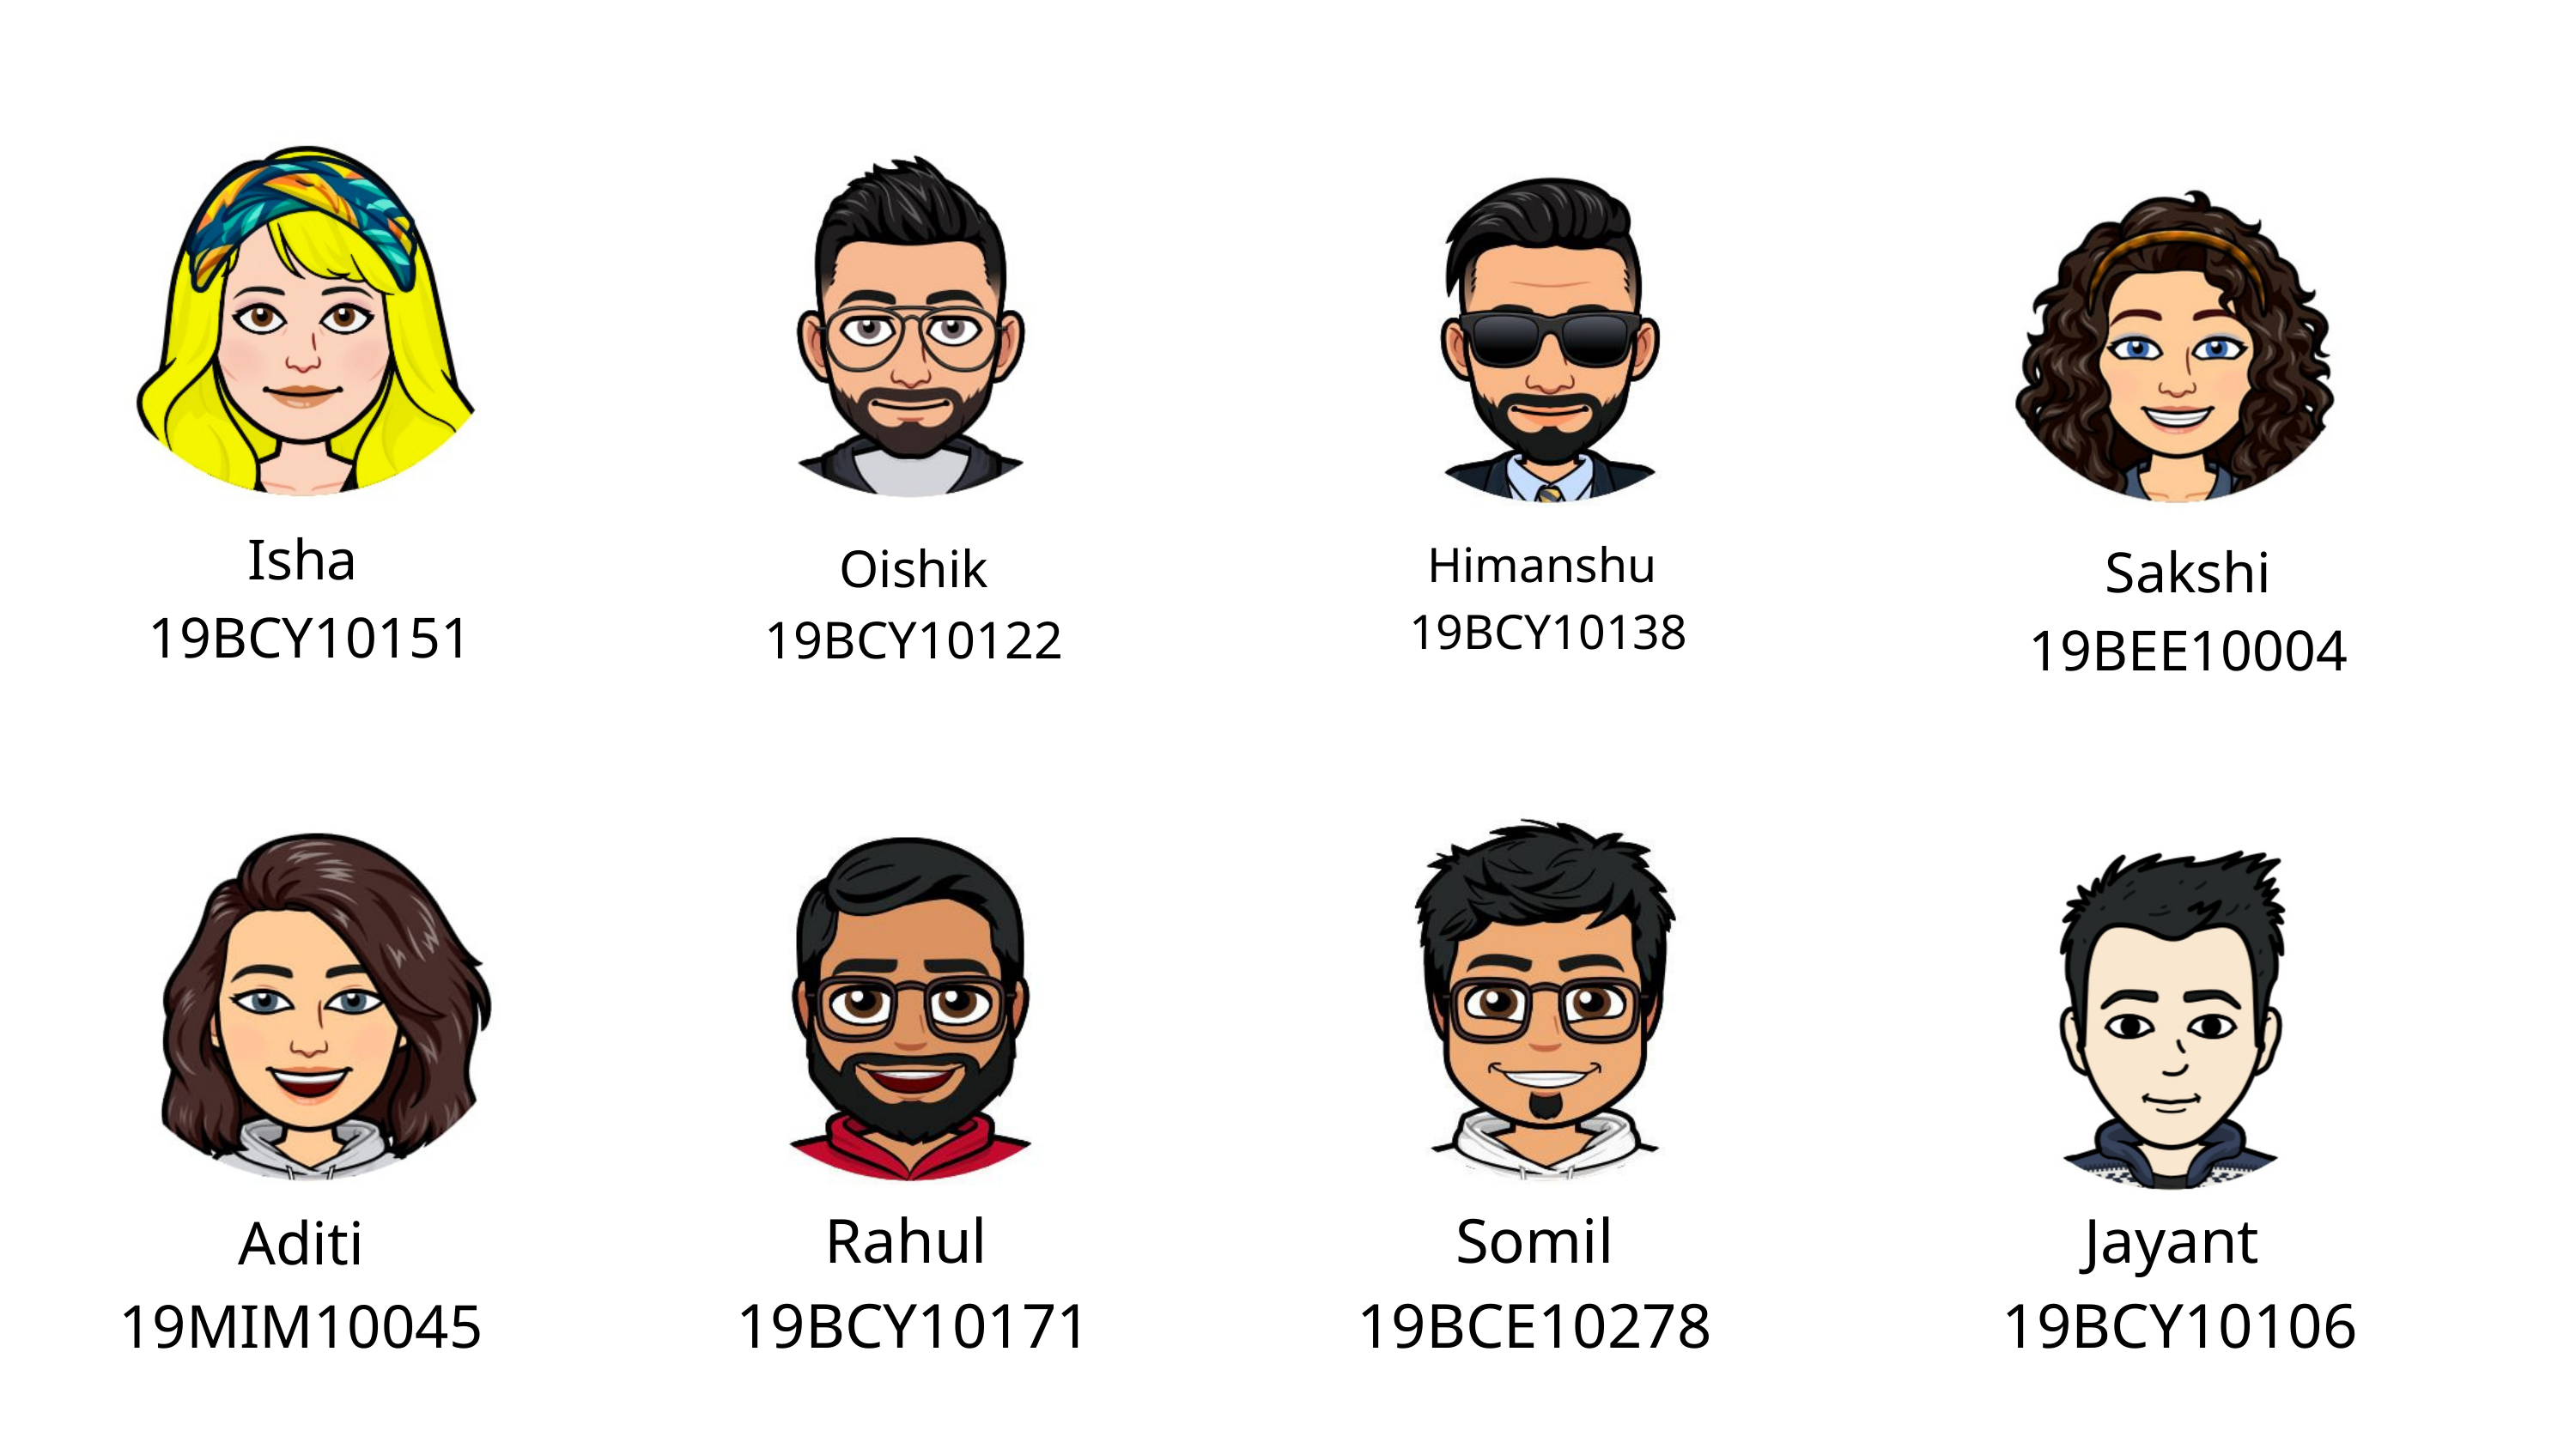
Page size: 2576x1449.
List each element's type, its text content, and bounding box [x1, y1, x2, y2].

text_box Himanshu 19BCY10138 [1385, 524, 1712, 658]
picture [708, 795, 1121, 1202]
picture [112, 795, 503, 1202]
text_box Sakshi 19BEE10004 [1993, 526, 2385, 682]
text_box Rahul 19BCY10171 [708, 1208, 1121, 1361]
text_box Jayant 19BCY10106 [2001, 1209, 2360, 1361]
text_box Aditi 19MIM10045 [94, 1193, 507, 1361]
text_box Oishik 19BCY10122 [708, 526, 1121, 670]
picture [1961, 795, 2385, 1202]
text_box Isha 19BCY10151 [113, 513, 507, 670]
picture [1975, 144, 2385, 517]
text_box Somil 19BCE10278 [1312, 1190, 1758, 1361]
picture [118, 130, 503, 517]
picture [1340, 144, 1758, 517]
picture [708, 144, 1121, 517]
picture [1320, 795, 1777, 1202]
